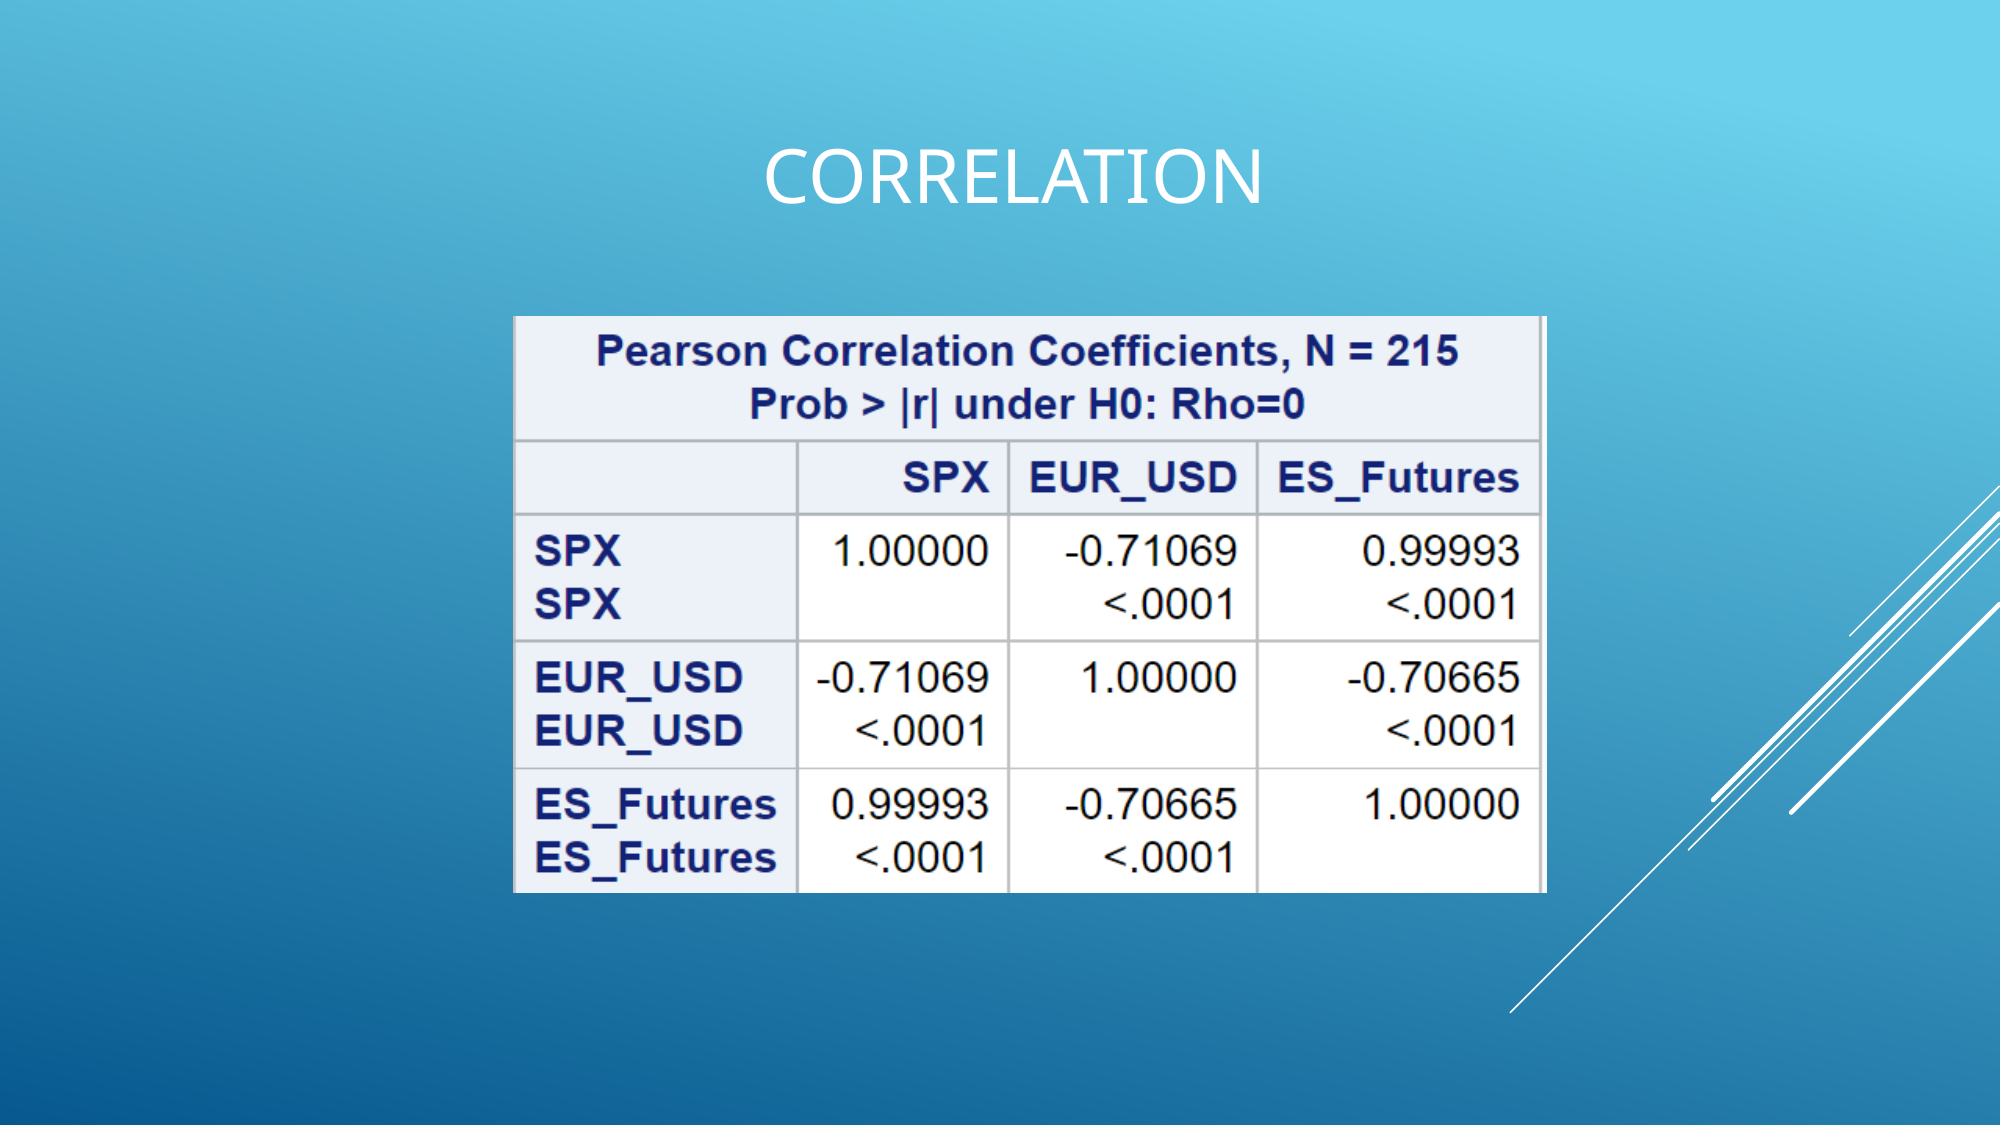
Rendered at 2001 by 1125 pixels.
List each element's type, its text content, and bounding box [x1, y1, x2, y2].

title correlation [747, 49, 2000, 297]
picture [513, 316, 1547, 894]
